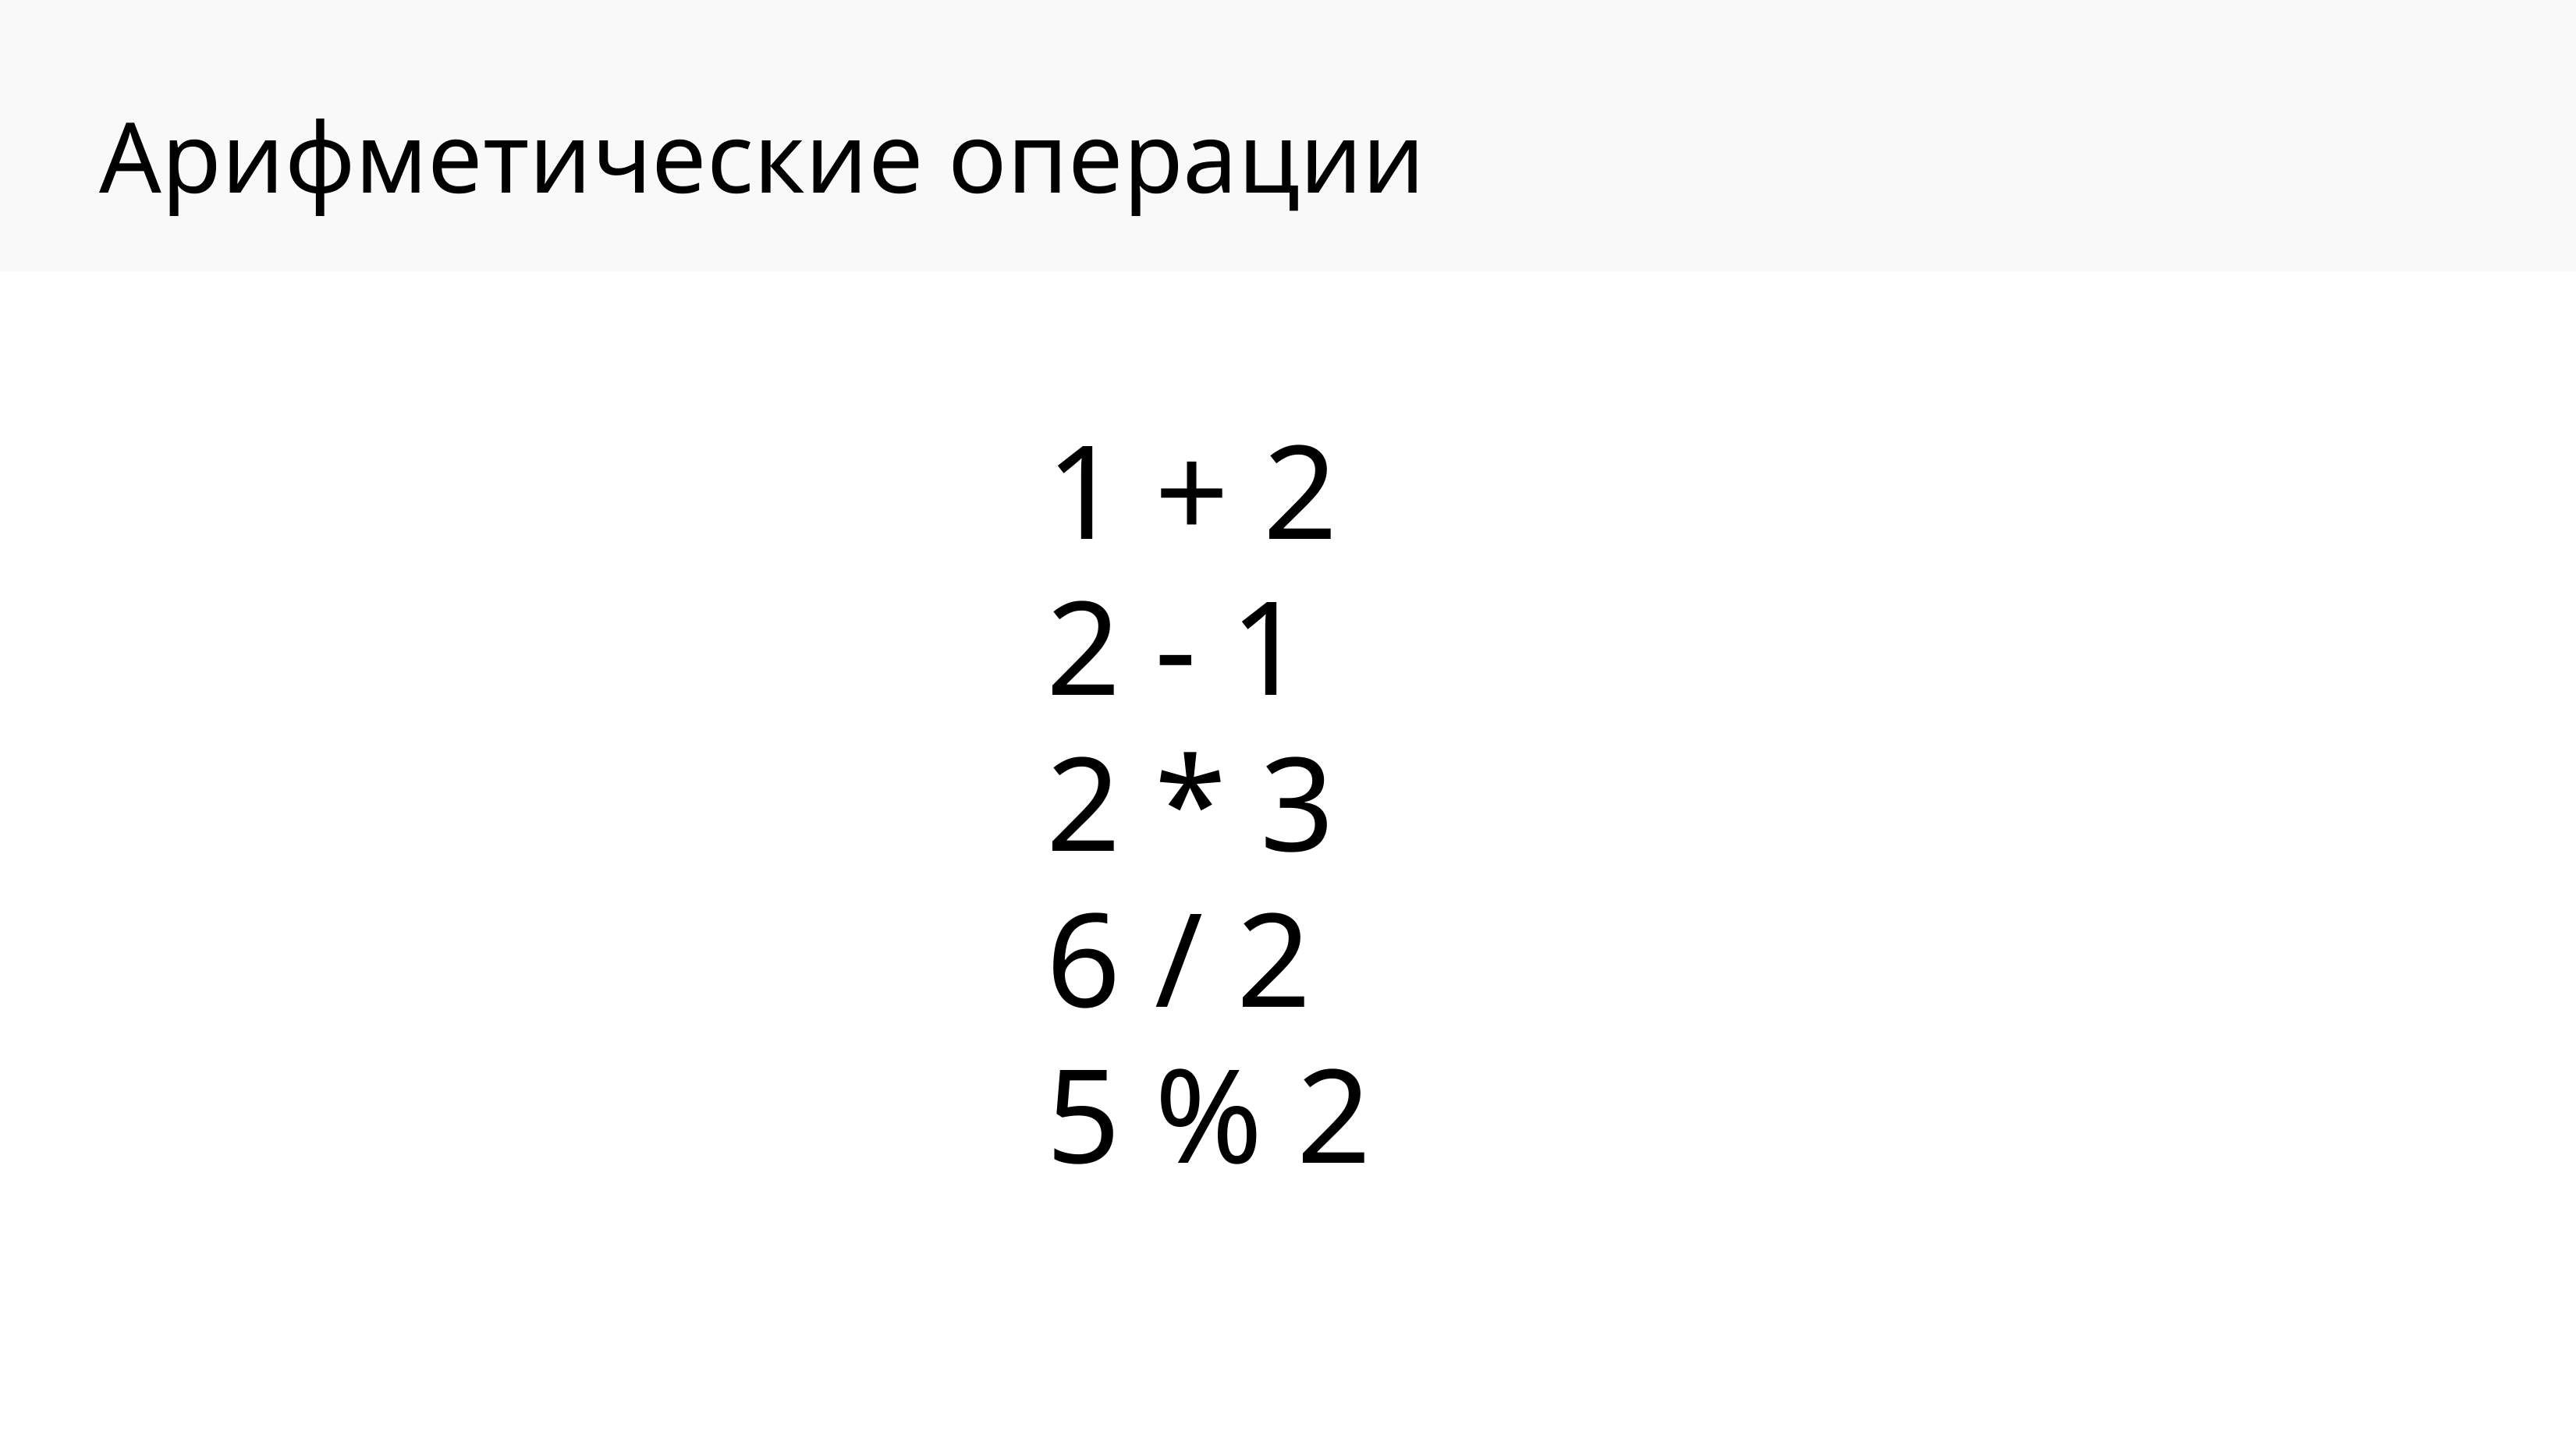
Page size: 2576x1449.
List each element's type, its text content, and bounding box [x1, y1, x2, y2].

list Арифметические операции [86, 81, 2290, 227]
text_box 1 + 2 2 - 1 2 * 3 6 / 2 5 % 2 [1035, 403, 1389, 1195]
